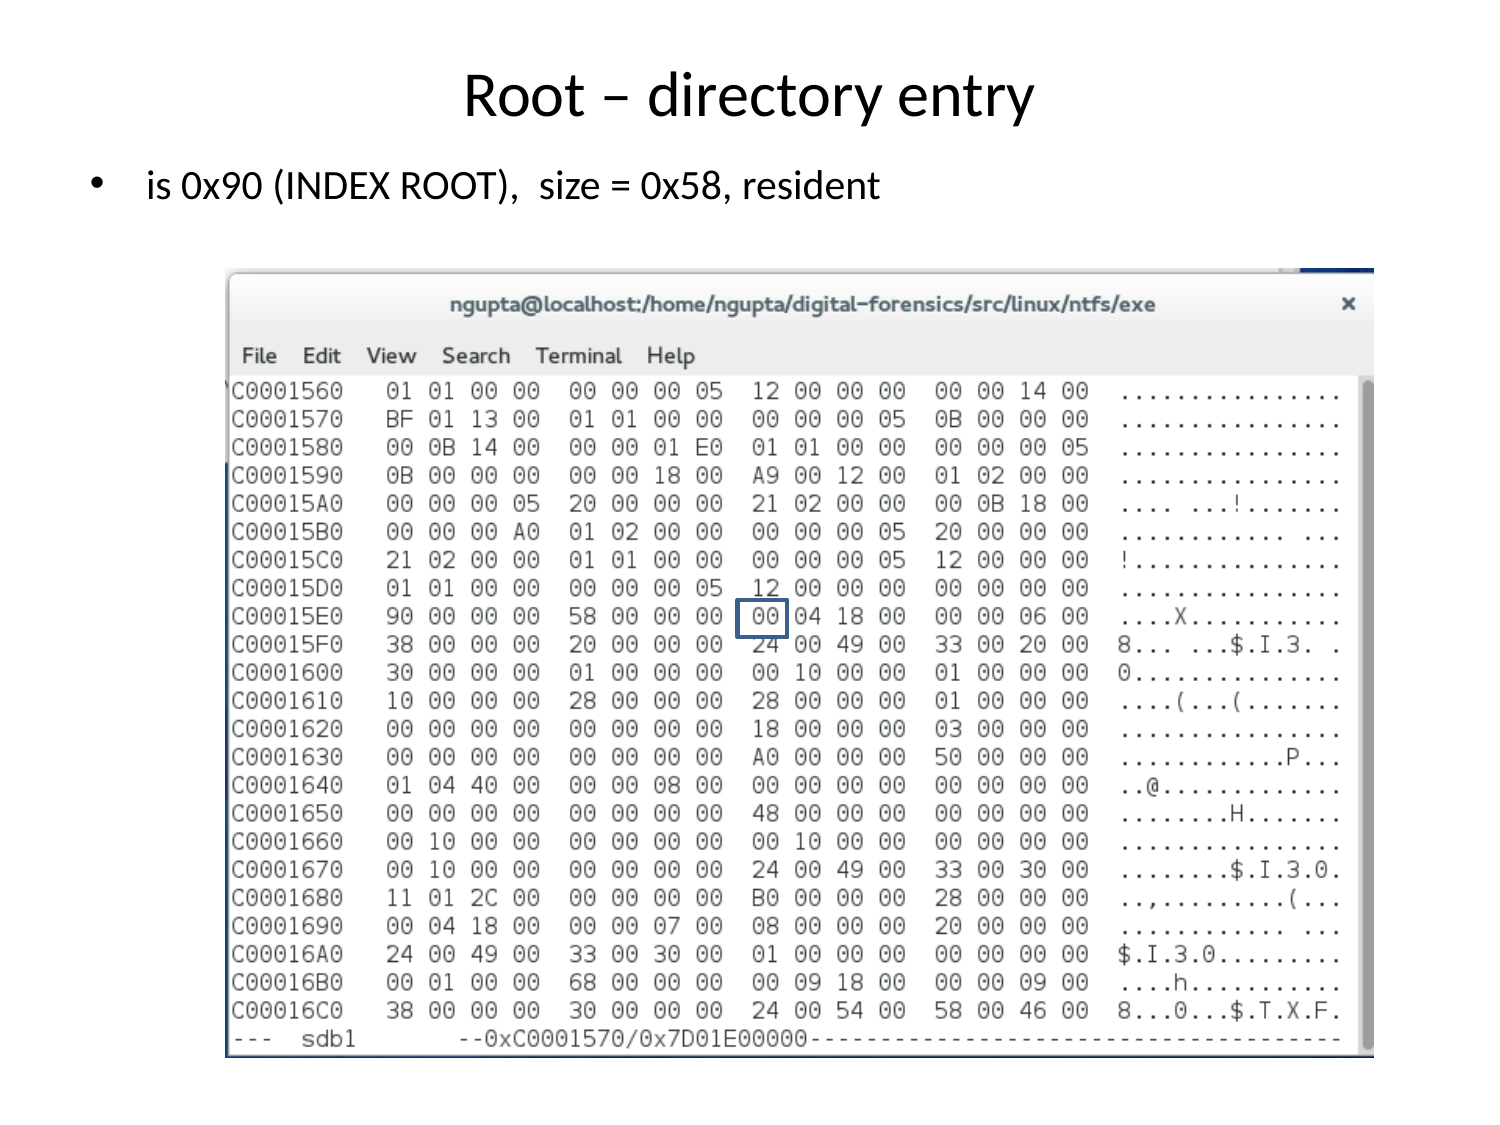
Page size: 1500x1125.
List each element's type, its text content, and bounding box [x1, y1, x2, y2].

list is 0x90 (INDEX ROOT), size = 0x58, resident [75, 149, 1425, 1077]
picture [224, 268, 1374, 1058]
title Root – directory entry [75, 45, 1425, 138]
